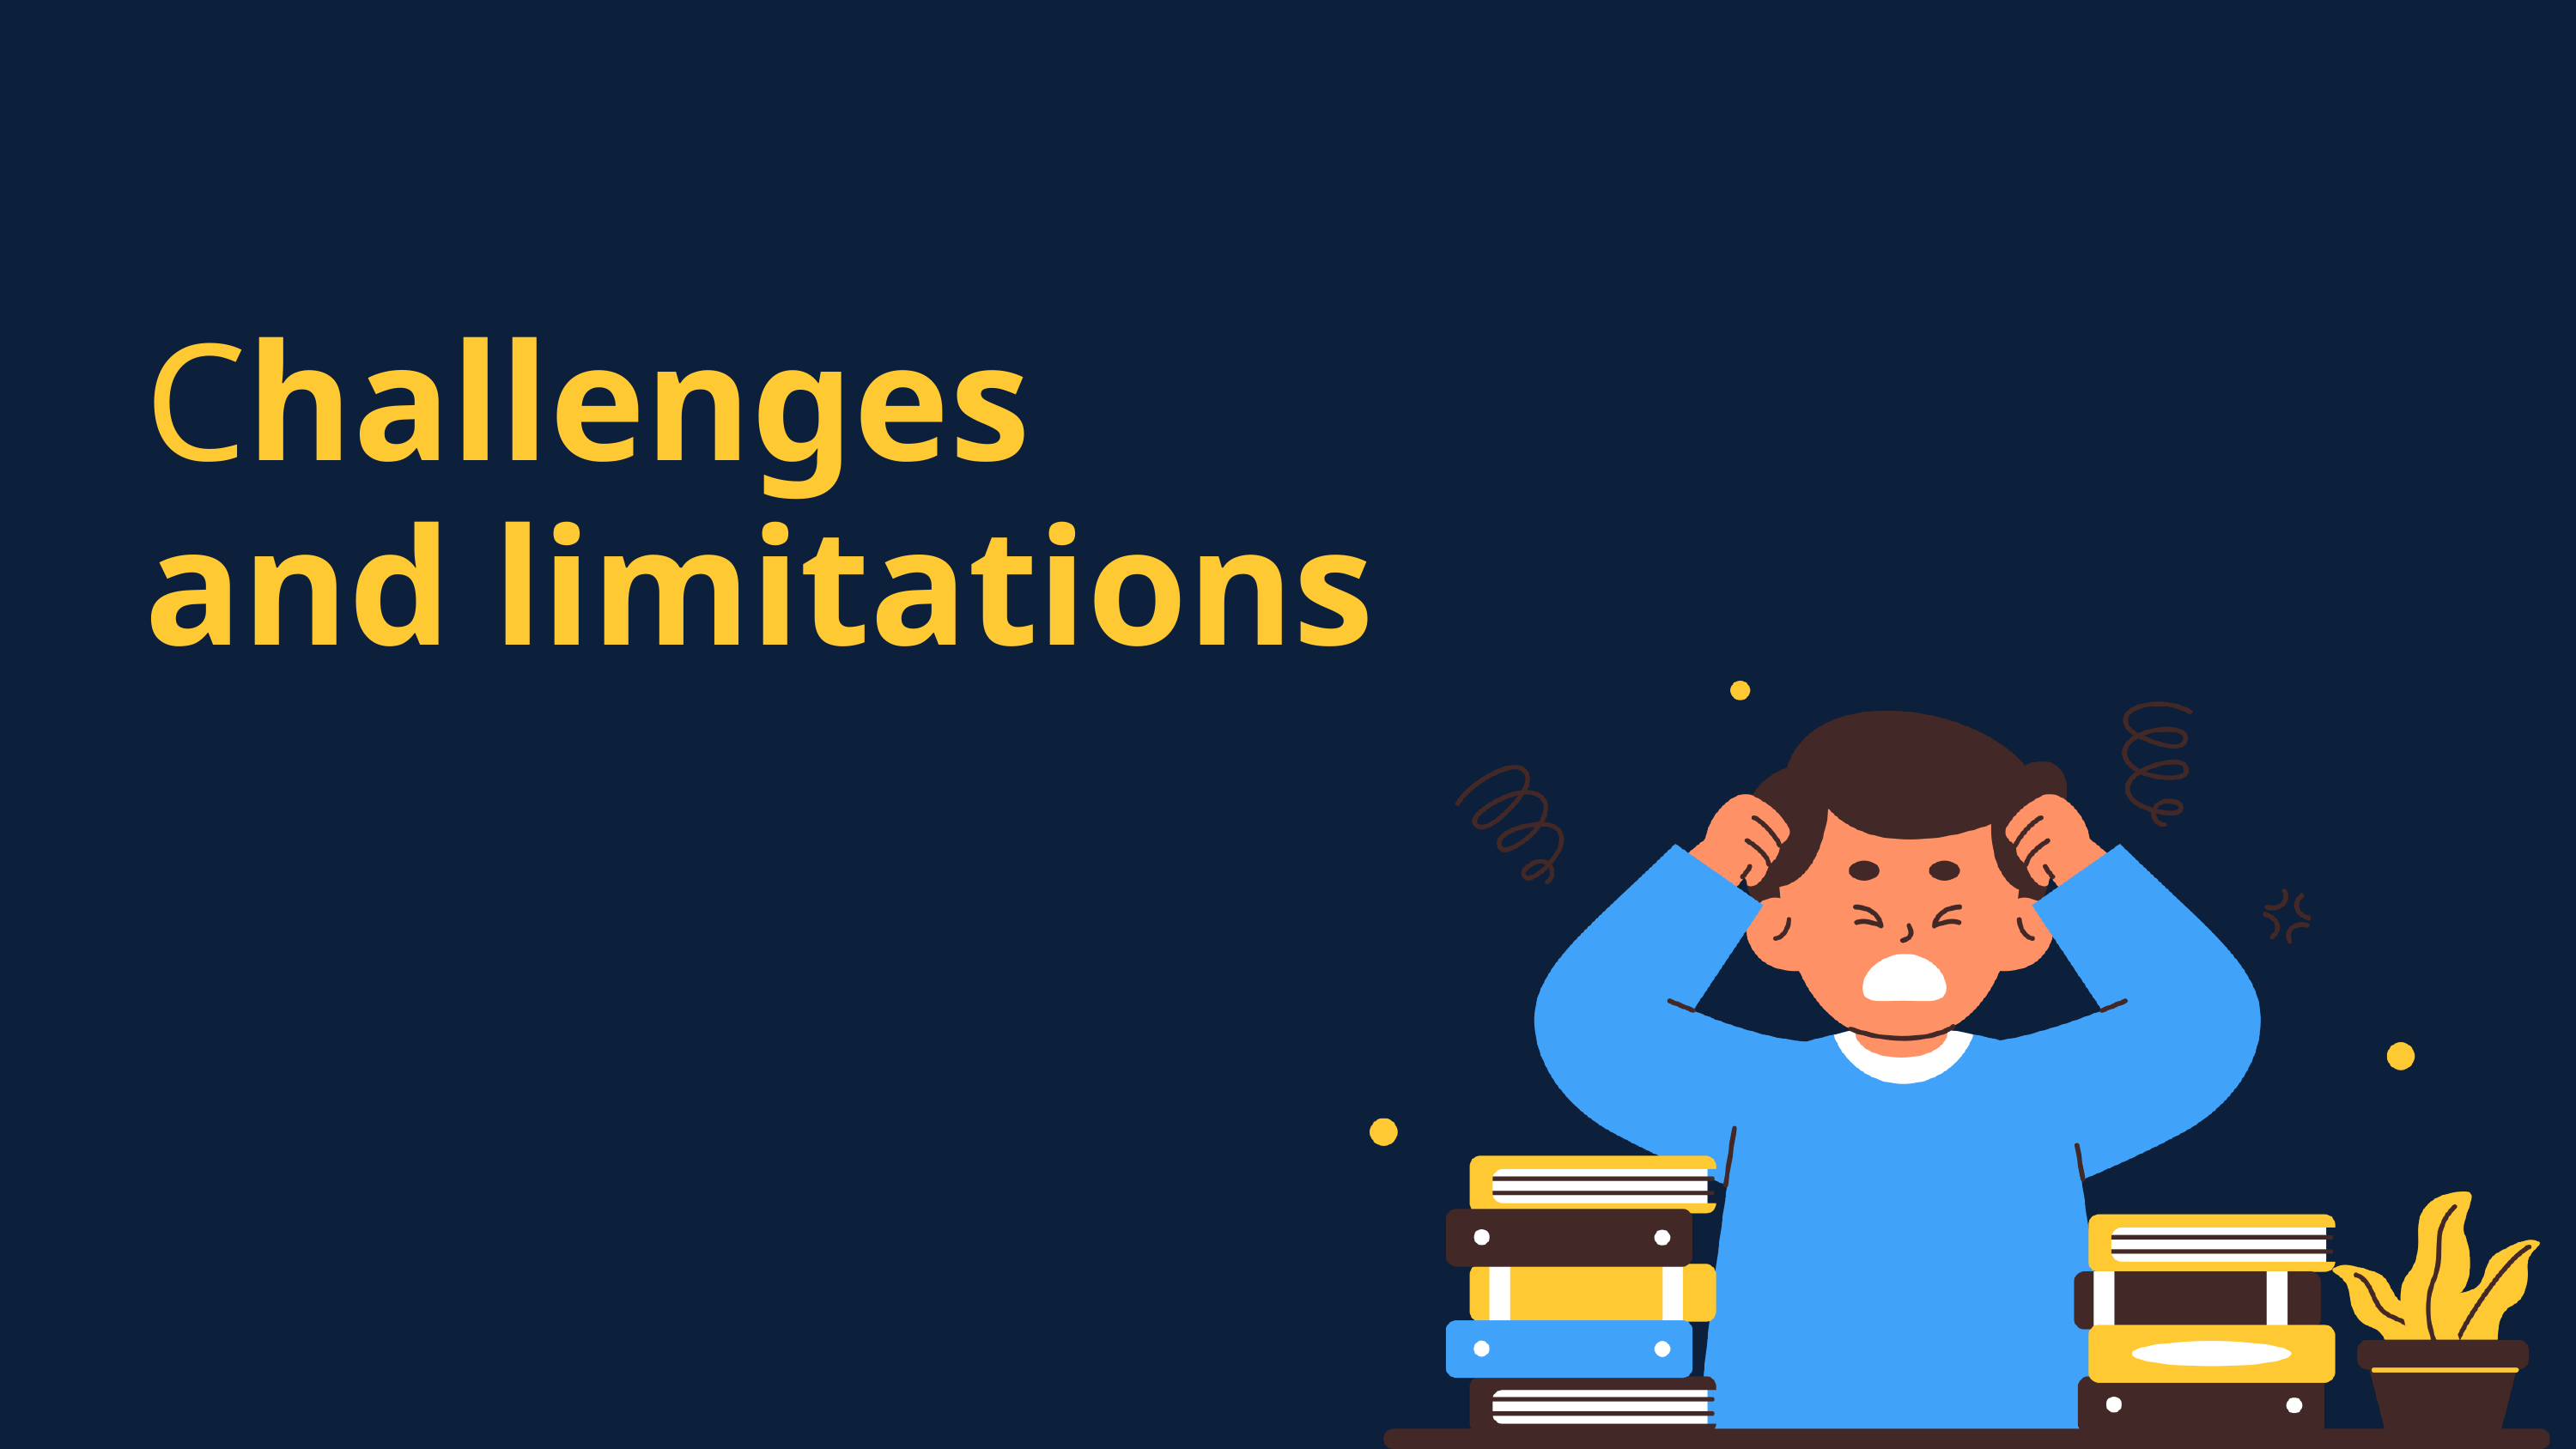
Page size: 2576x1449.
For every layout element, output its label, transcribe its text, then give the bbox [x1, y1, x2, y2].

text_box [1370, 678, 2550, 1449]
text_box Challenges and limitations [144, 308, 1404, 678]
